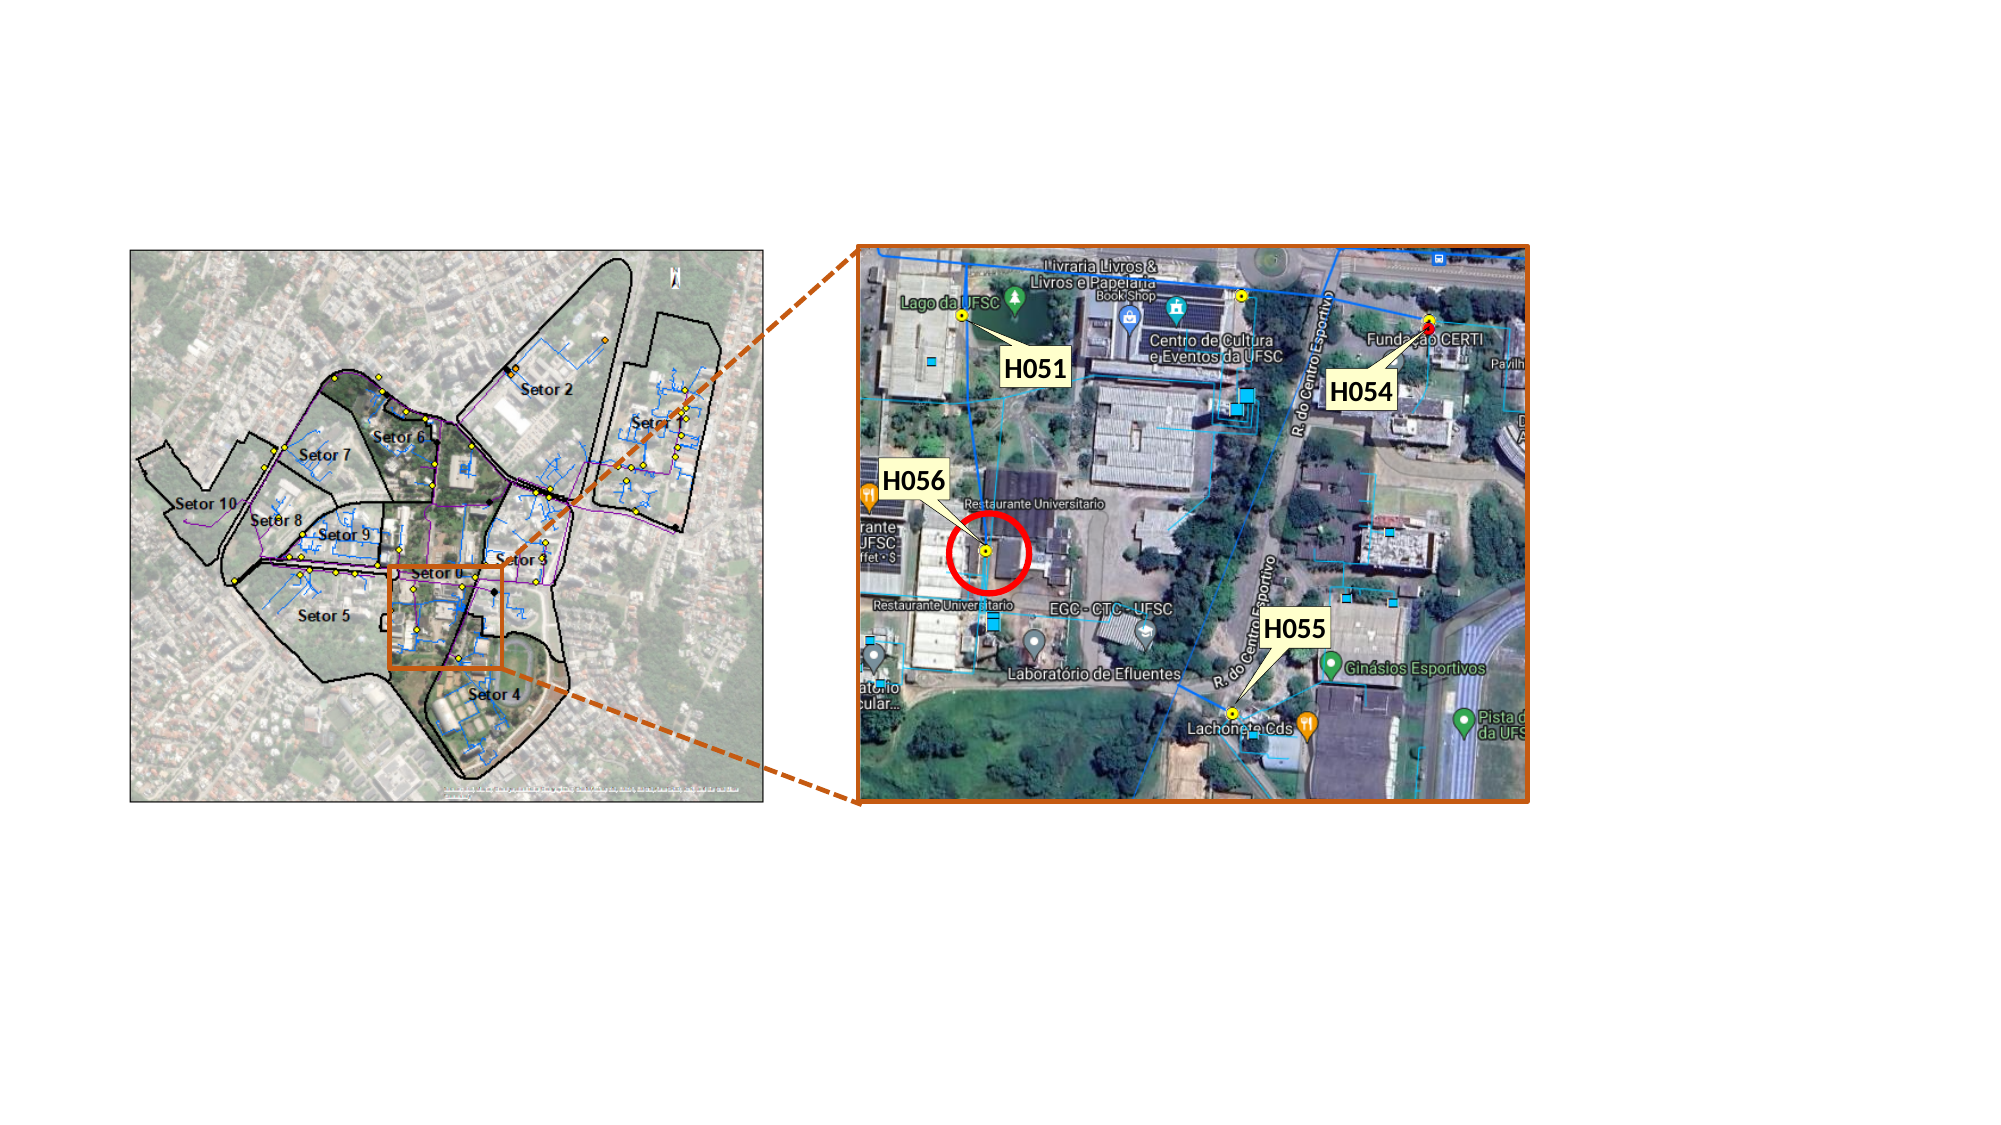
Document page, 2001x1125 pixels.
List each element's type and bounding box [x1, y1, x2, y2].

text_box [502, 248, 861, 567]
picture [860, 248, 1526, 800]
picture [125, 245, 766, 805]
text_box [502, 668, 862, 805]
